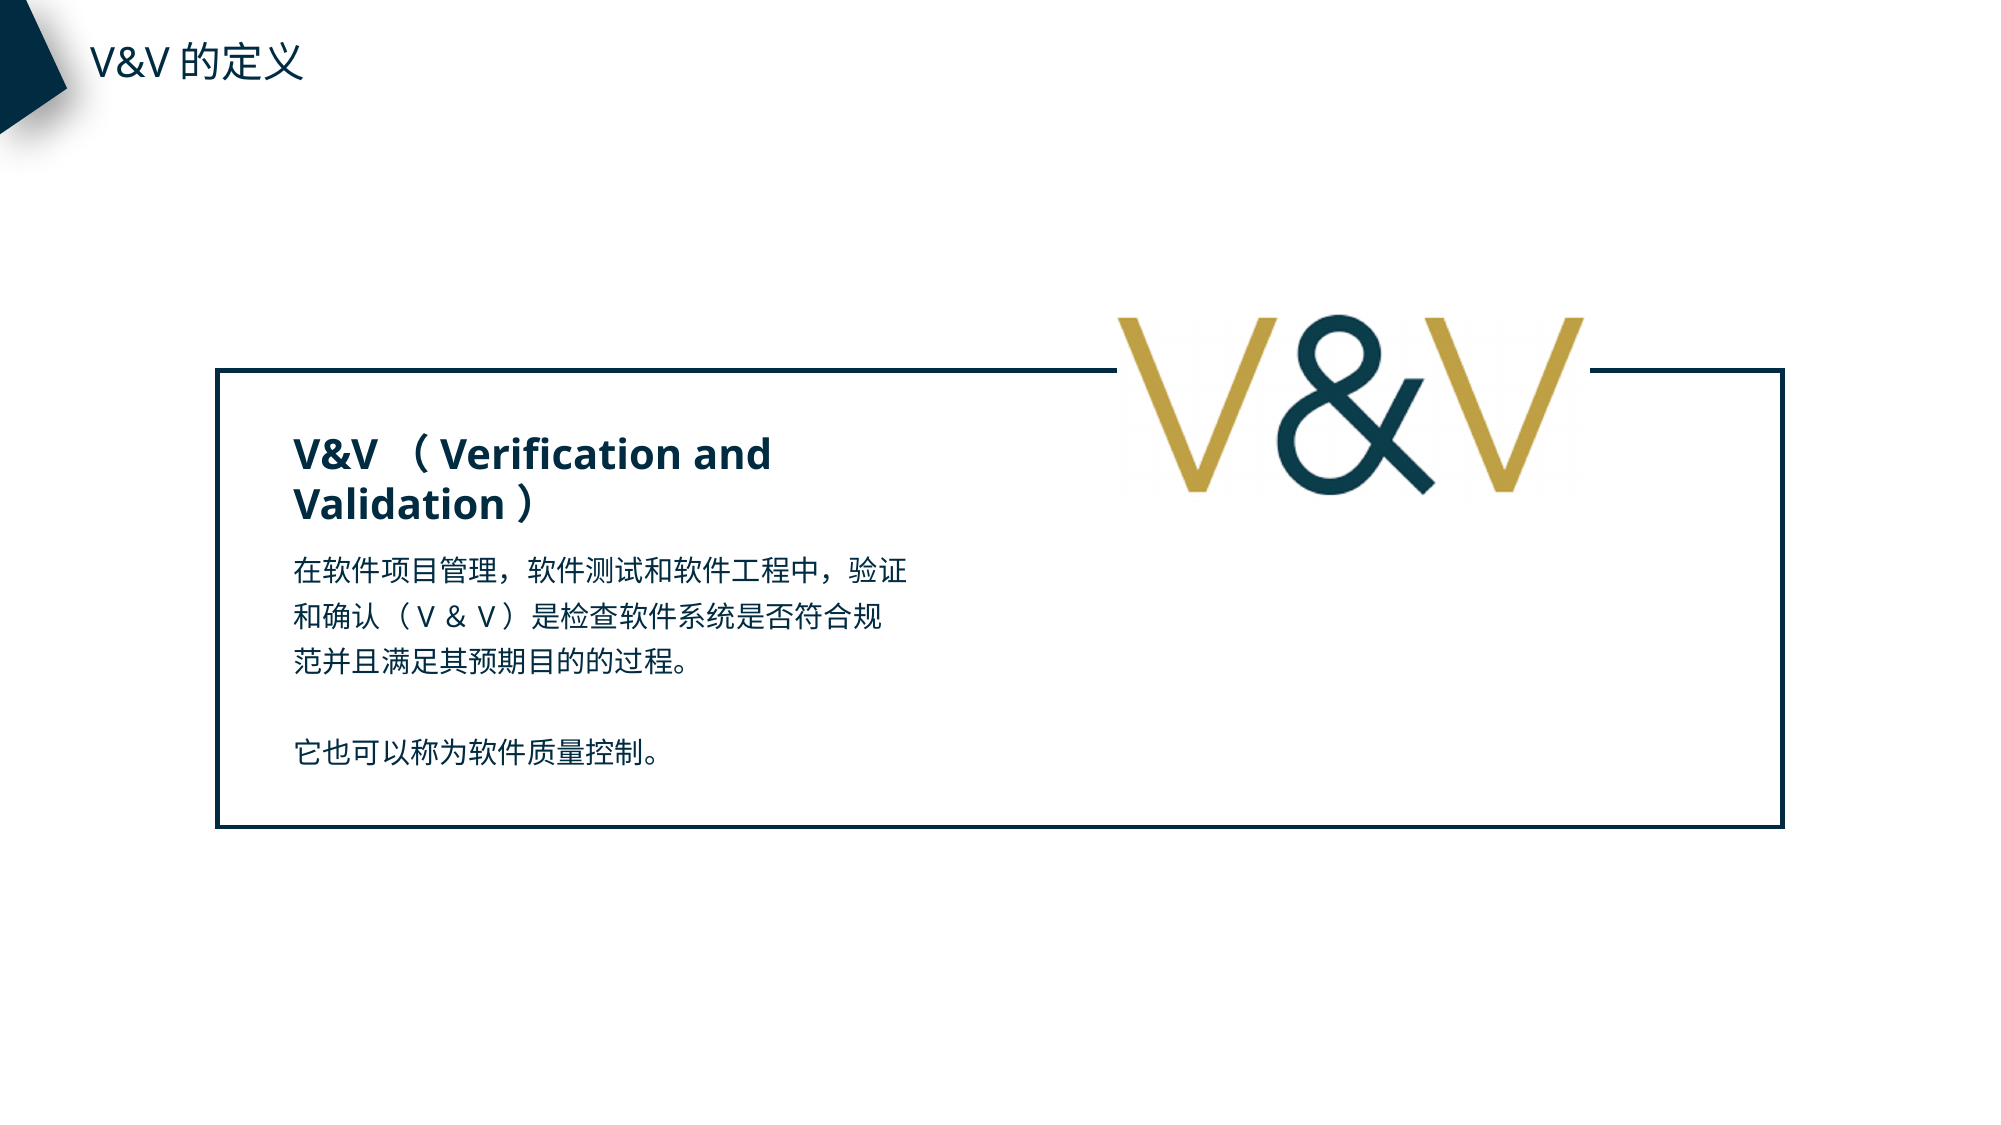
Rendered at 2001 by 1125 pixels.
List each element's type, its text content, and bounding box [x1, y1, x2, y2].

text_box 在软件项目管理，软件测试和软件工程中，验证和确认（V＆V）是检查软件系统是否符合规范并且满足其预期目的的过程。 它也可以称为软件质量控制。 [278, 534, 925, 777]
text_box [217, 370, 1783, 828]
text_box V&V的定义 [77, 28, 320, 94]
text_box [0, 0, 68, 135]
text_box V&V（Verification and Validation） [278, 420, 1040, 536]
picture [1117, 314, 1590, 502]
